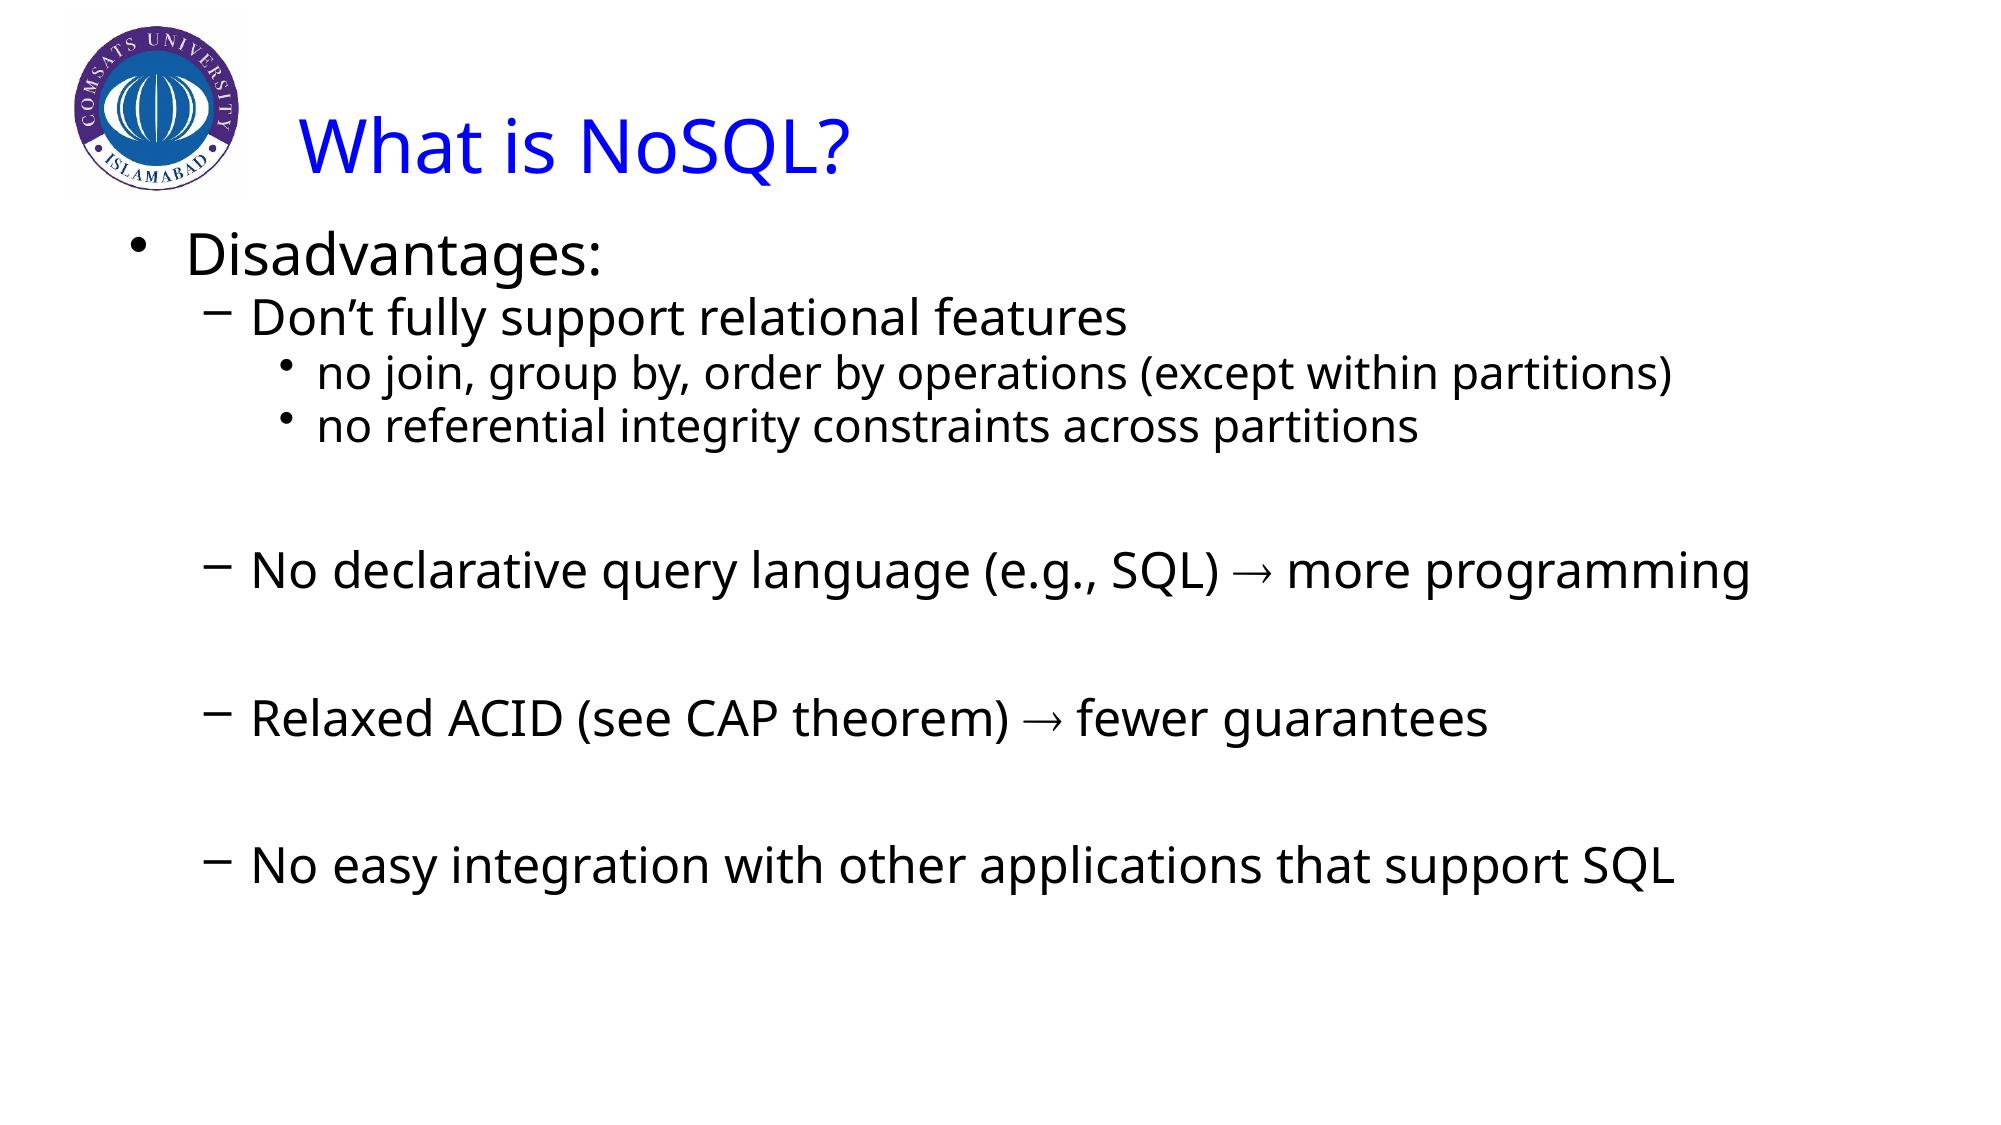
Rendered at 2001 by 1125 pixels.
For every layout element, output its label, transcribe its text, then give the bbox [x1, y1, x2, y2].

title What is NoSQL? [283, 50, 1850, 238]
picture [62, 12, 250, 200]
list Disadvantages: Don’t fully support relational features no join, group by, order by operations (except within partitions) no referential integrity constraints across partitions No declarative query language (e.g., SQL)  more programming Relaxed ACID (see CAP theorem)  fewer guarantees No easy integration with other applications that support SQL [114, 209, 1844, 1095]
